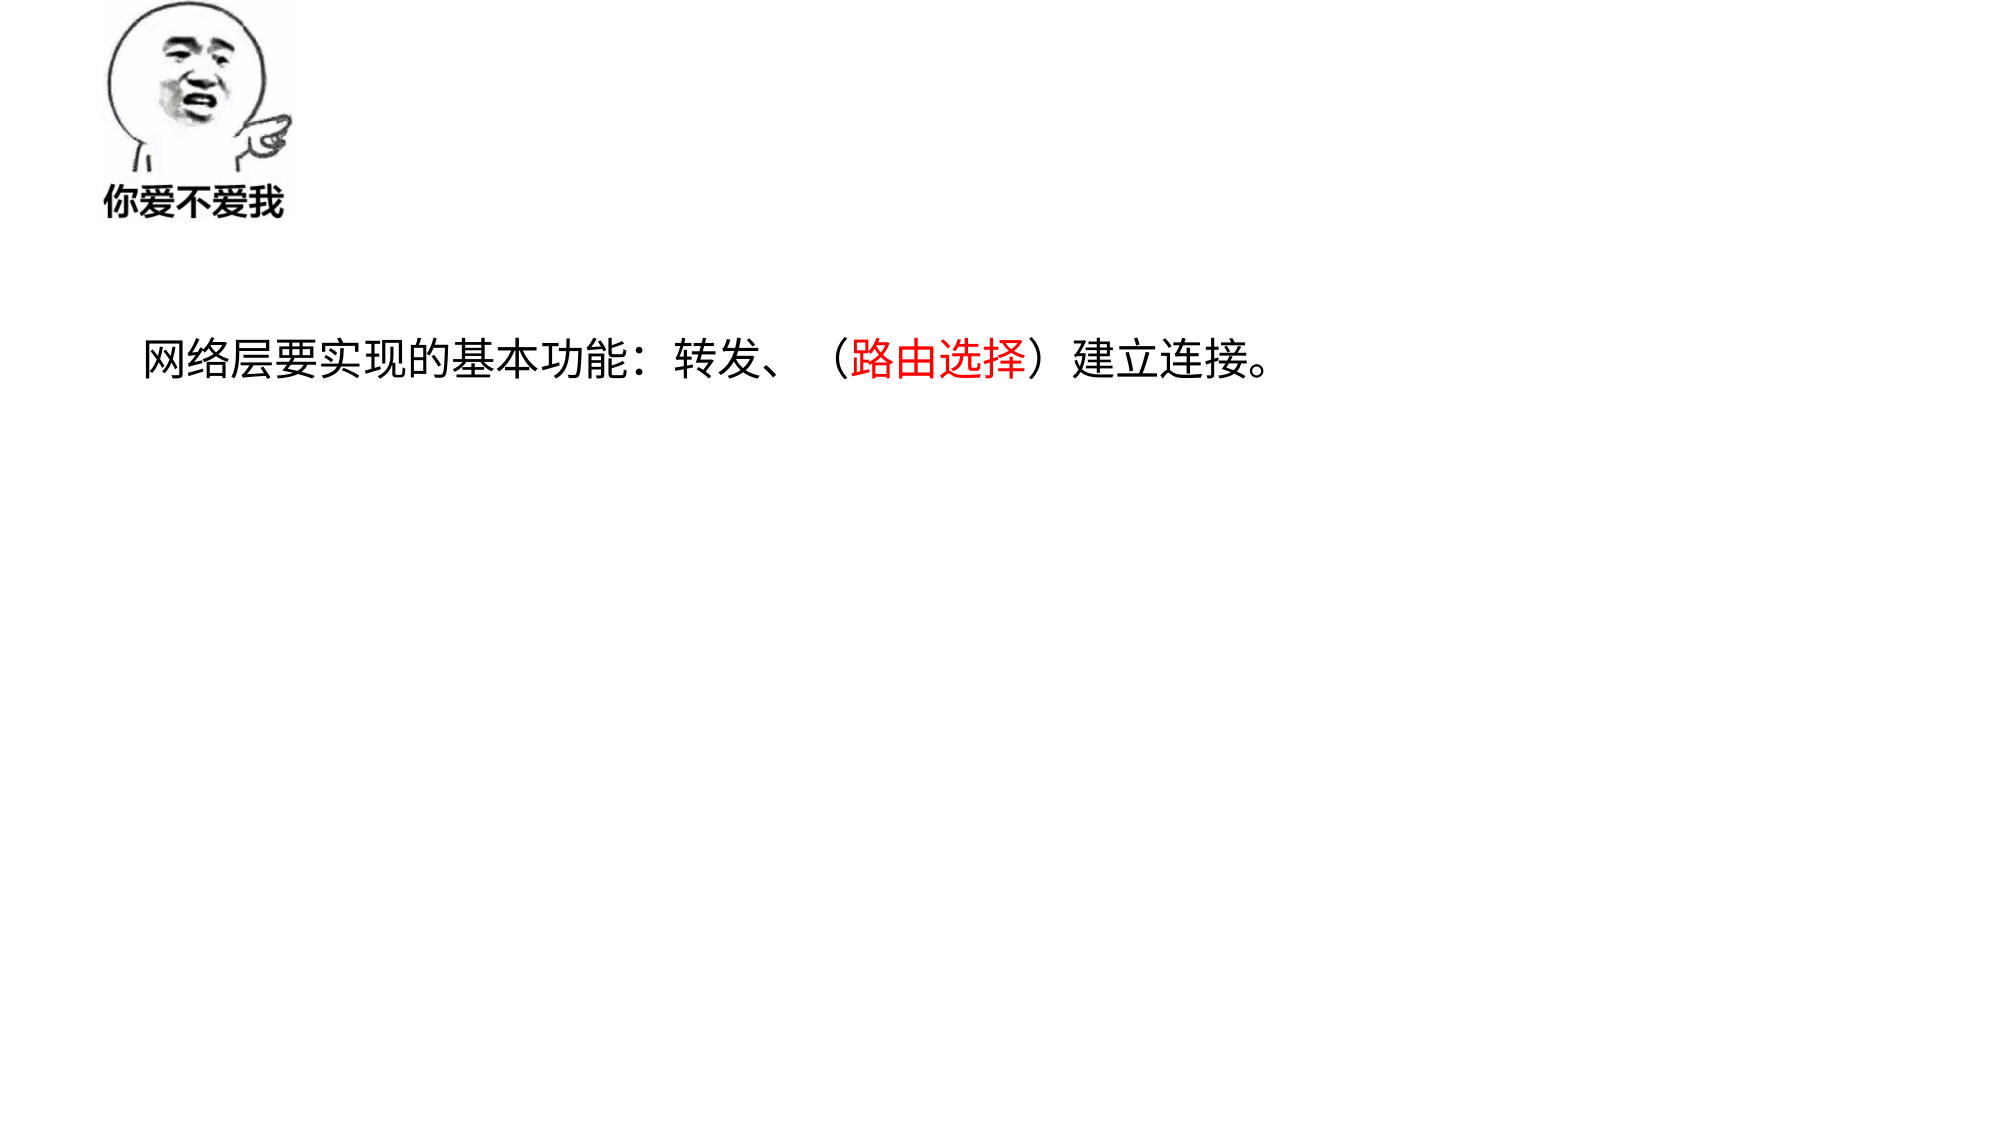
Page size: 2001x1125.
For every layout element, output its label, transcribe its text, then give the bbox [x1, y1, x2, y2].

picture [101, 0, 293, 221]
text_box 网络层要实现的基本功能：转发、（路由选择）建立连接。 [127, 323, 1615, 392]
